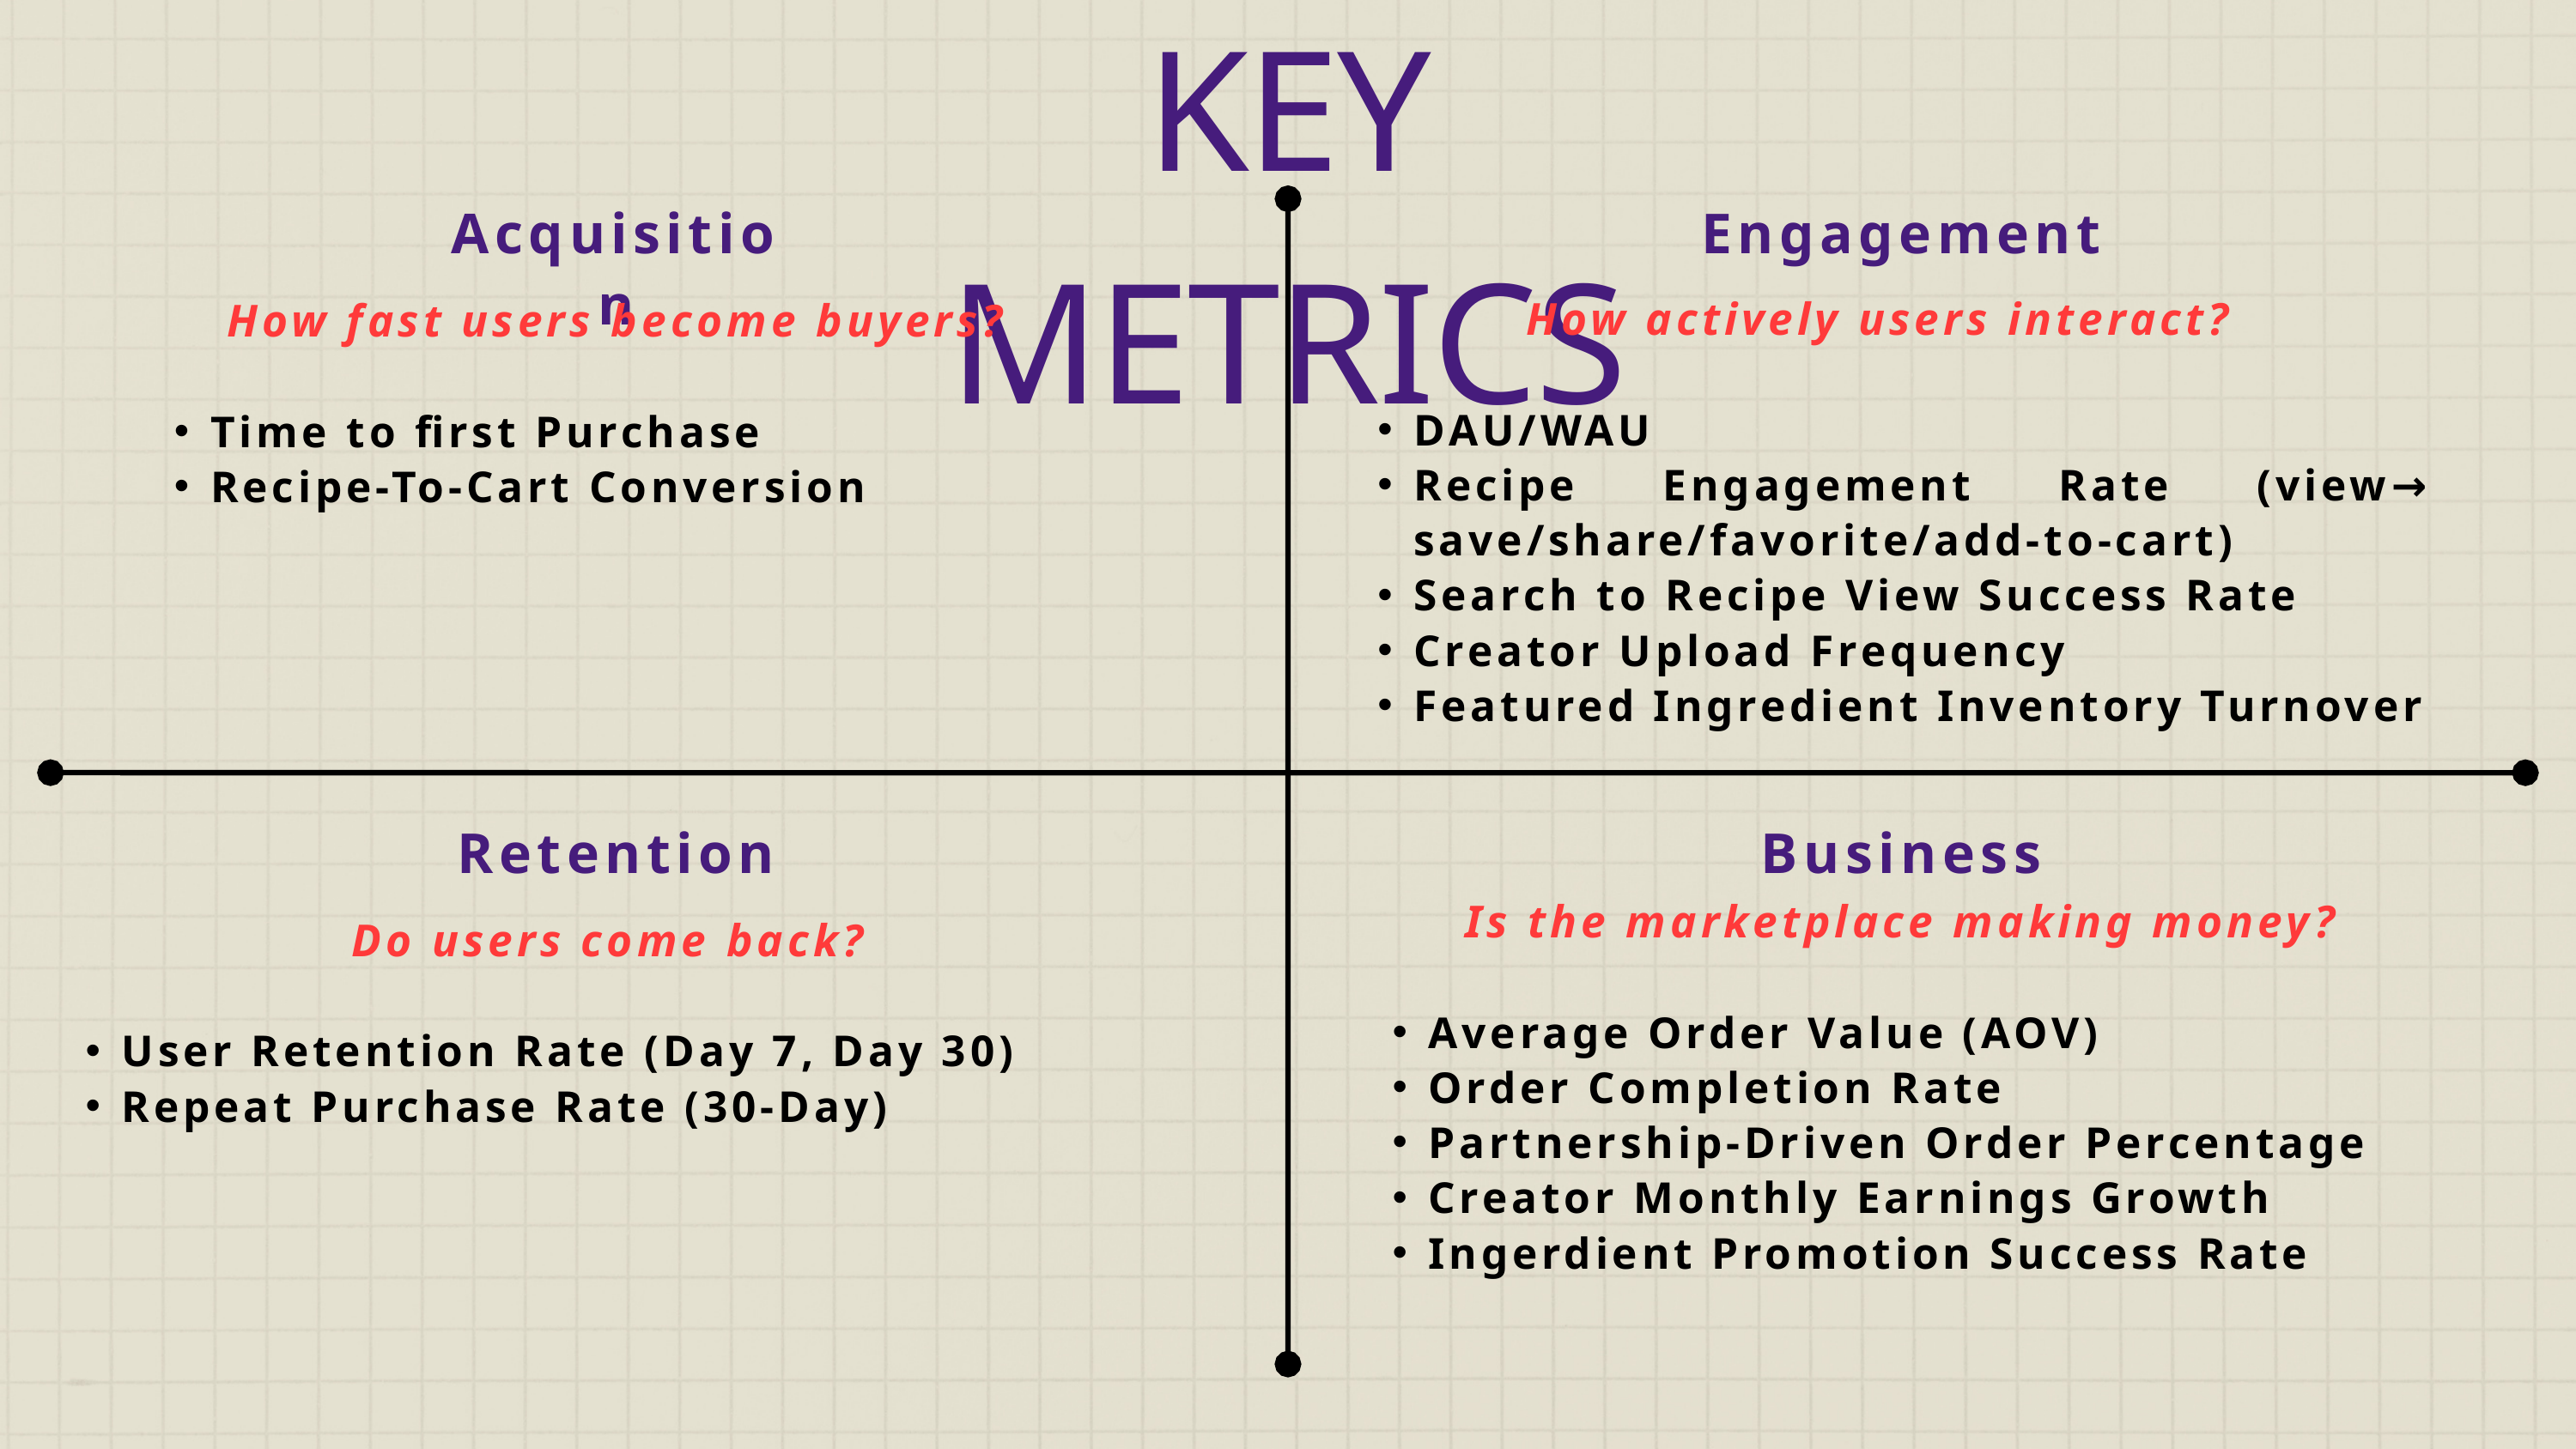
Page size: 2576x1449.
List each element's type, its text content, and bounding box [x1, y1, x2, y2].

text_box [0, 0, 2576, 1449]
text_box Engagement [1695, 192, 2107, 265]
text_box [1279, 438, 1297, 1373]
text_box Acquisition [436, 192, 796, 288]
text_box How actively users interact? DAU/WAU Recipe Engagement Rate (view→ save/share/favorite/add-to-cart) Search to Recipe View Success Rate Creator Upload Frequency Featured Ingredient Inventory Turnover [1341, 286, 2432, 731]
text_box Retention [436, 812, 796, 885]
text_box Is the marketplace making money? Average Order Value (AOV) Order Completion Rate Partnership-Driven Order Percentage Creator Monthly Earnings Growth Ingerdient Promotion Success Rate [1356, 888, 2446, 1277]
text_box KEY METRICS [877, 0, 1699, 438]
text_box How fast users become buyers? Time to first Purchase Recipe-To-Cart Conversion [137, 288, 1094, 512]
text_box Business [1722, 812, 2081, 885]
text_box [1289, 763, 2535, 782]
text_box Do users come back? User Retention Rate (Day 7, Day 30) Repeat Purchase Rate (30-Day) [49, 907, 1182, 1131]
text_box [41, 763, 1287, 782]
